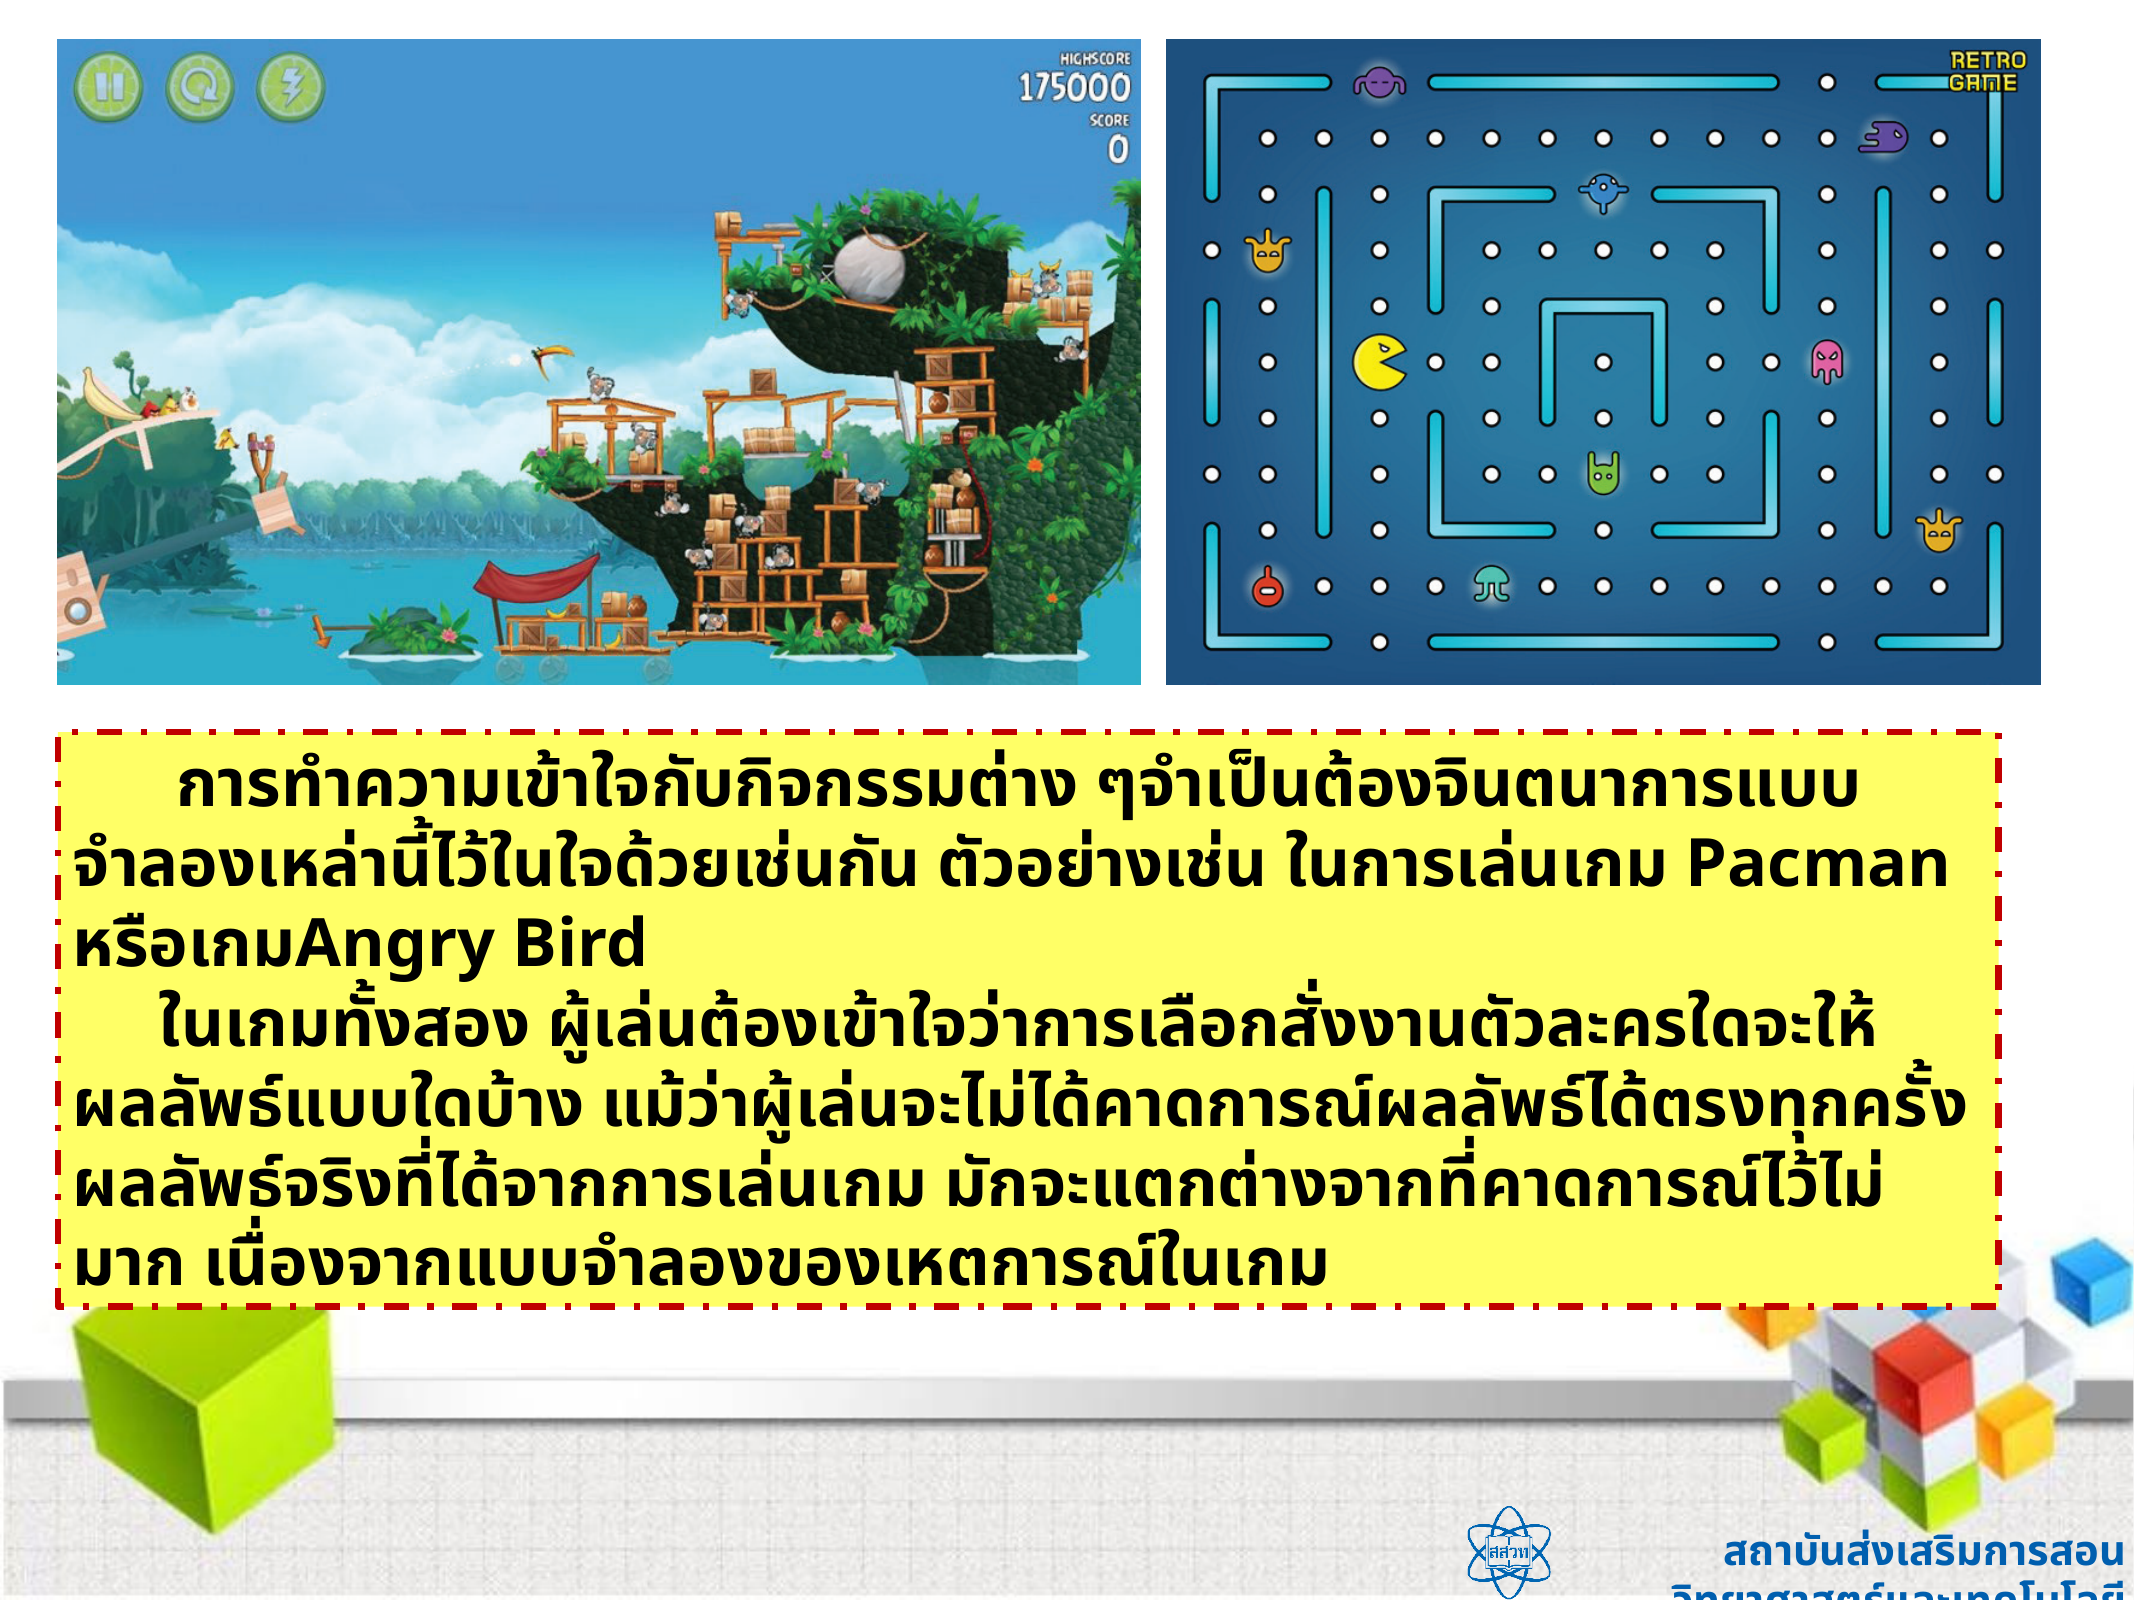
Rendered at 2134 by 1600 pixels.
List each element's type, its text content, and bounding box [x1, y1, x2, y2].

picture [0, 0, 2134, 1600]
text_box [0, 385, 2133, 1213]
text_box การทำความเข้าใจกับกิจกรรมต่าง ๆจำเป็นต้องจินตนาการแบบจำลองเหล่านี้ไว้ในใจด้วยเช่นกัน ตัวอย่างเช่น ในการเล่นเกม Pacman หรือเกมAngry Bird ในเกมทั้งสอง ผู้เล่นต้องเข้าใจว่าการเลือกสั่งงานตัวละครใดจะให้ผลลัพธ์แบบใดบ้าง แม้ว่าผู้เล่นจะไม่ได้คาดการณ์ผลลัพธ์ได้ตรงทุกครั้ง ผลลัพธ์จริงที่ได้จากการเล่นเกม มักจะแตกต่างจากที่คาดการณ์ไว้ไม่มาก เนื่องจากแบบจำลองของเหตการณ์ในเกม [57, 732, 1999, 1307]
